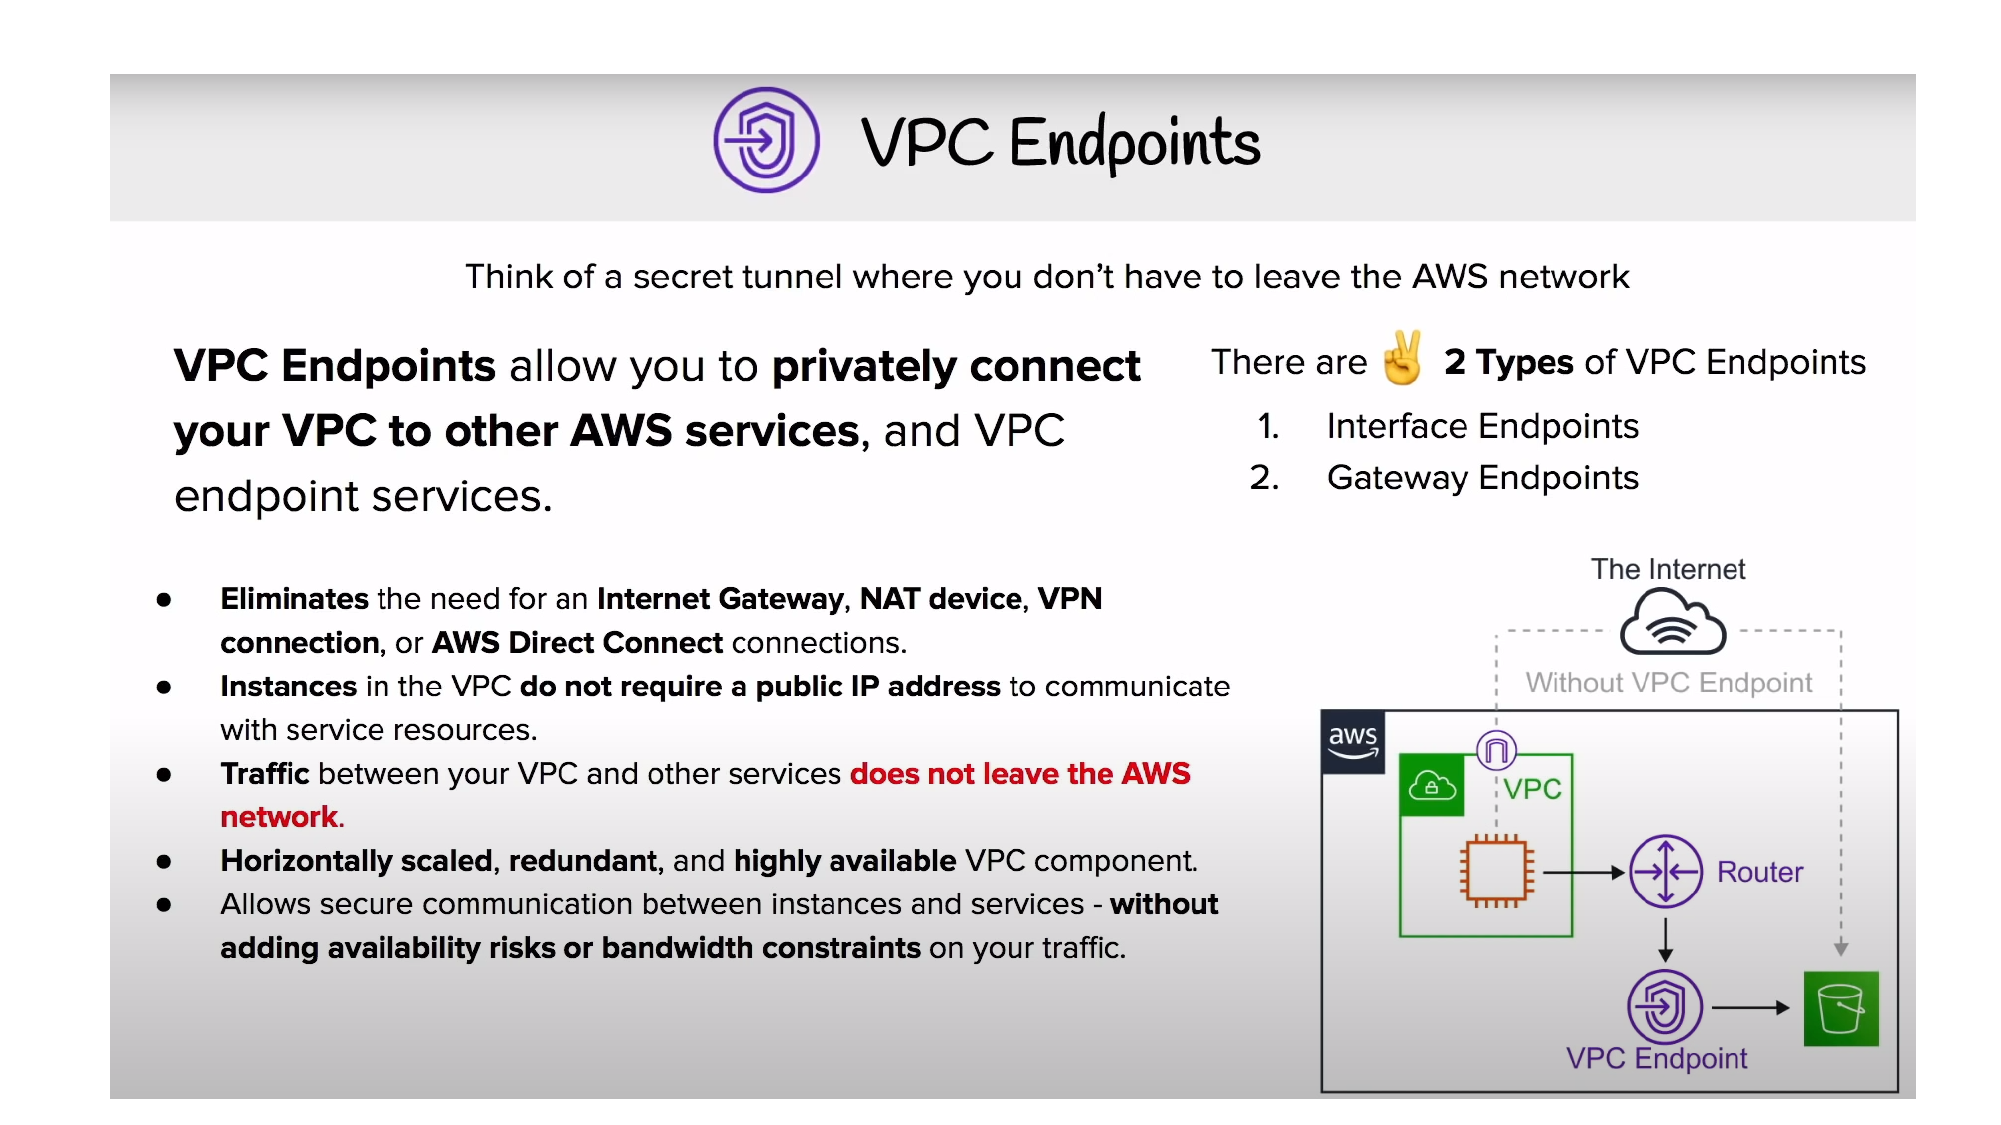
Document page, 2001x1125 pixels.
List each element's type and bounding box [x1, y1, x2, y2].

picture [110, 74, 1916, 1099]
